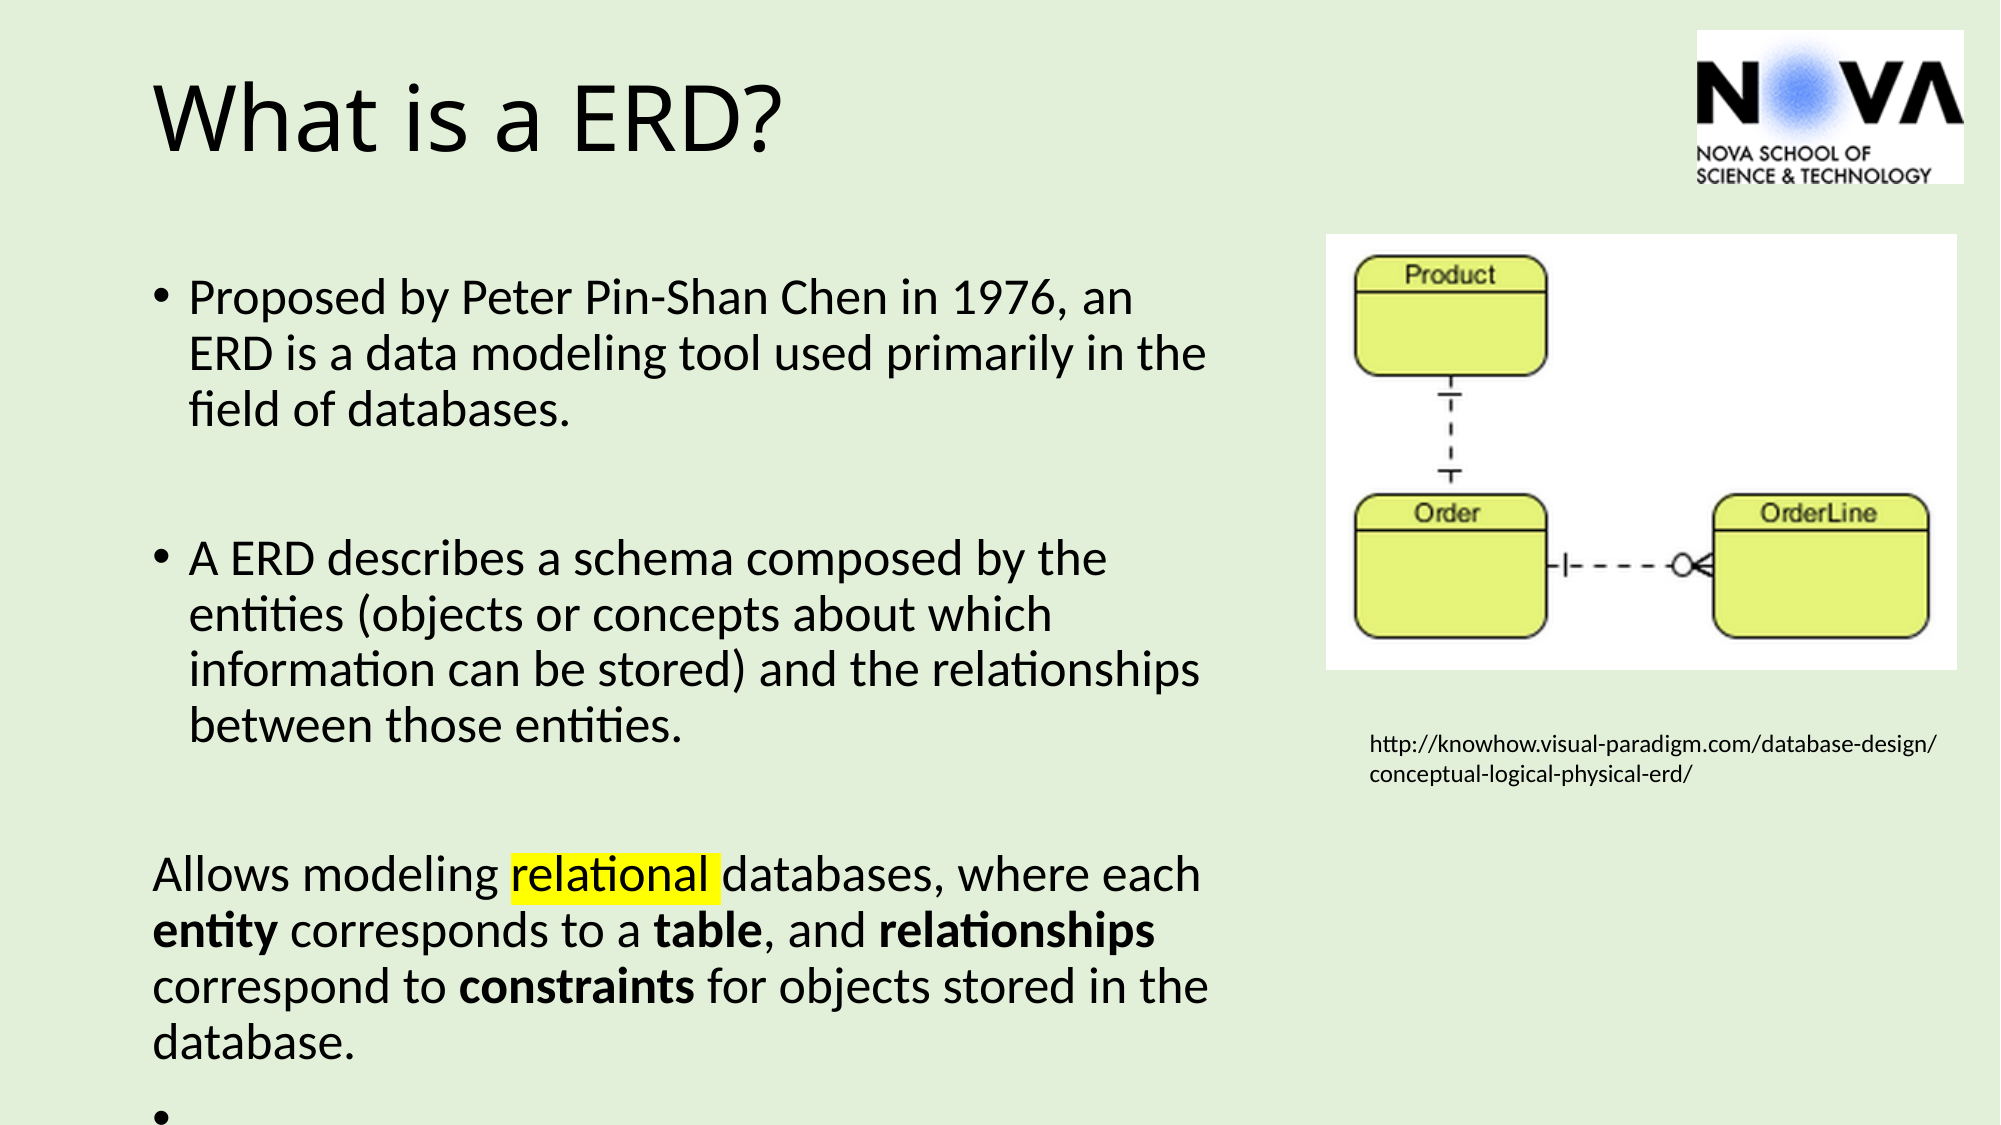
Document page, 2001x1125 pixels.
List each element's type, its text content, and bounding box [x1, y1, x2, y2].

text_box http://knowhow.visual-paradigm.com/database-design/conceptual-logical-physical-erd/ [1354, 720, 1974, 795]
title What is a ERD? [137, 59, 1863, 184]
picture [1697, 30, 1964, 184]
list Proposed by Peter Pin-Shan Chen in 1976, an ERD is a data modeling tool used primarily in the field of databases. A ERD describes a schema composed by the entities (objects or concepts about which information can be stored) and the relationships between those entities. Allows modeling relational databases, where each entity corresponds to a table, and relationships correspond to constraints for objects stored in the database. [137, 262, 1231, 1083]
picture [1326, 234, 1957, 670]
